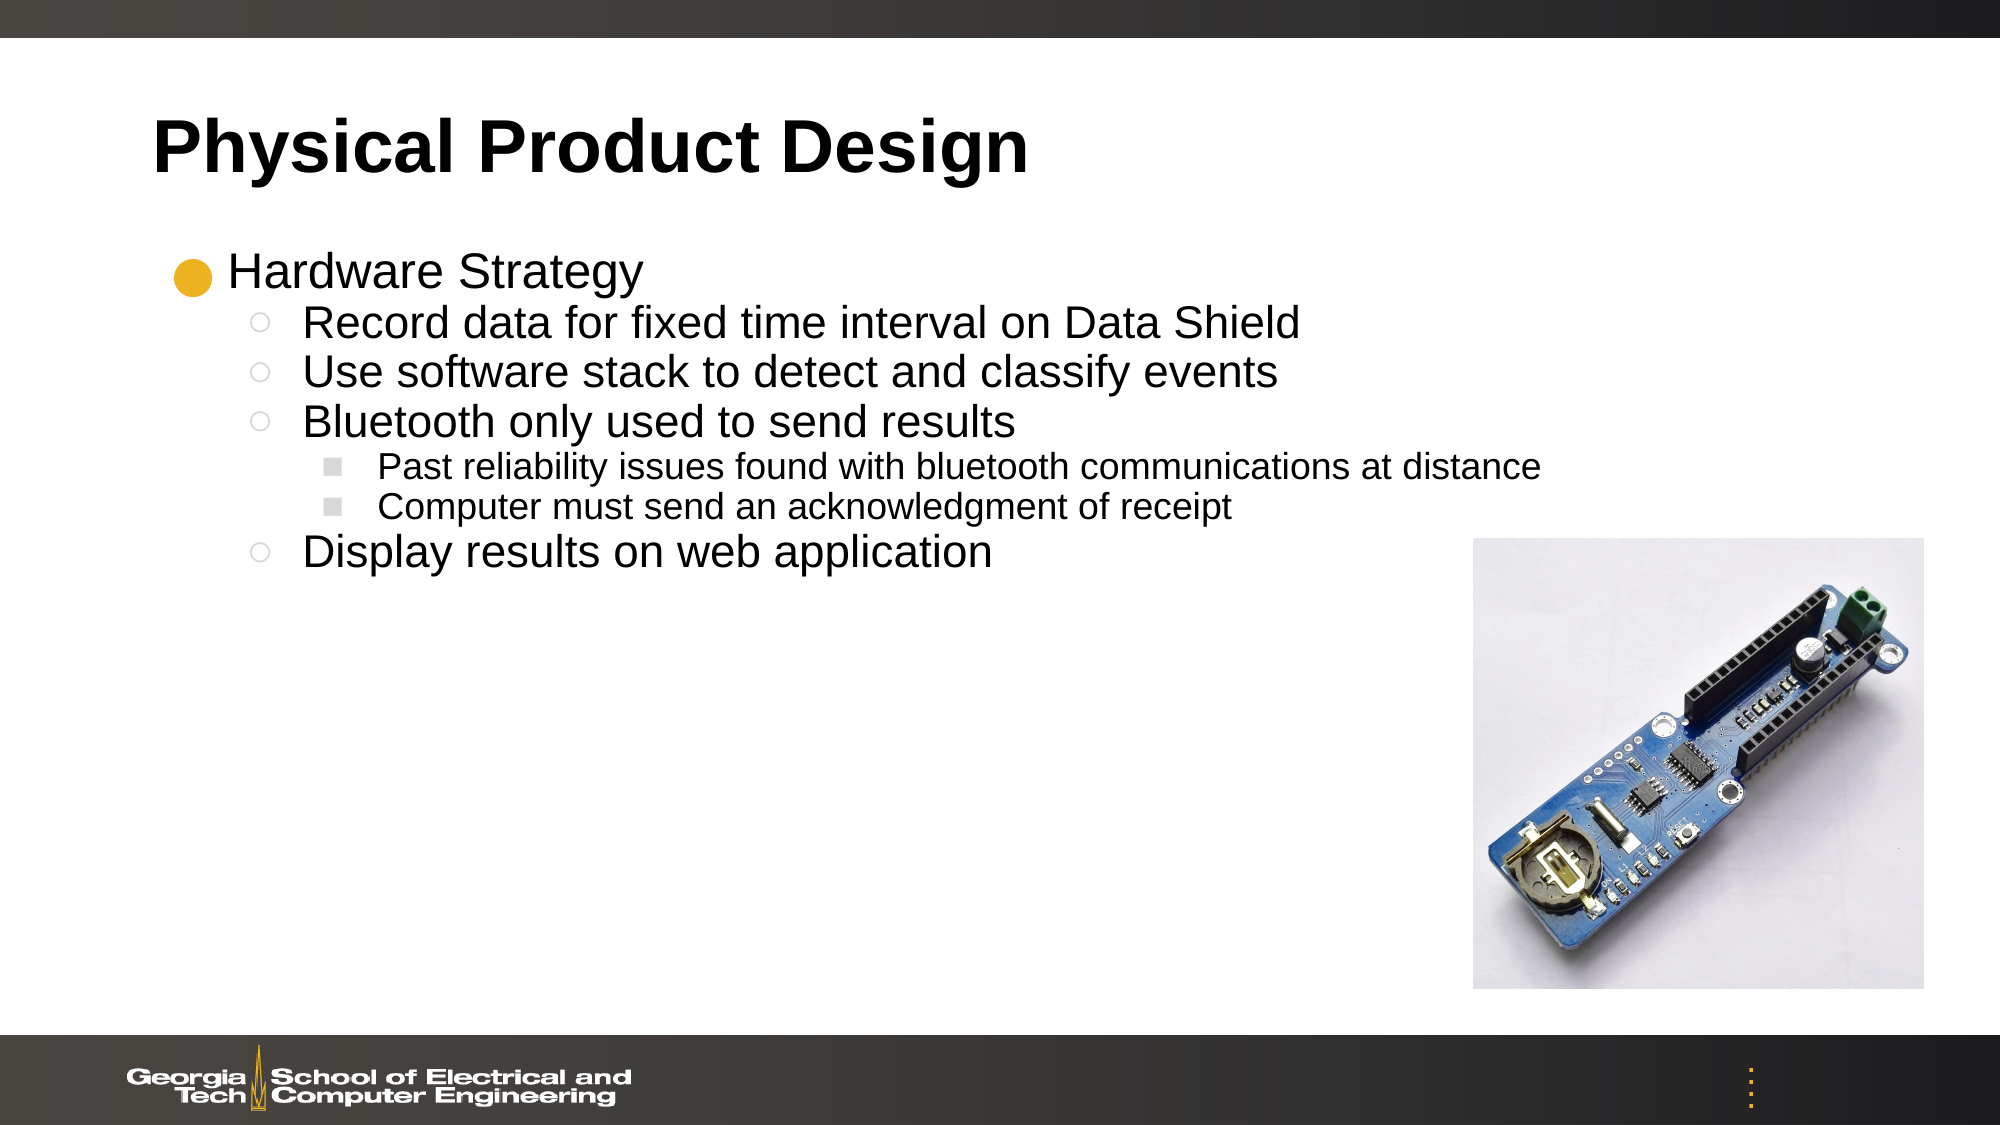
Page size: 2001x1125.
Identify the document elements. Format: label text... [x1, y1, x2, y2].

picture [0, 0, 2000, 38]
picture [0, 1035, 2000, 1125]
list Hardware Strategy Record data for fixed time interval on Data Shield Use software stack to detect and classify events Bluetooth only used to send results Past reliability issues found with bluetooth communications at distance Computer must send an acknowledgment of receipt Display results on web application [137, 237, 1863, 1007]
picture [1473, 538, 1924, 989]
title Physical Product Design [137, 81, 1863, 215]
